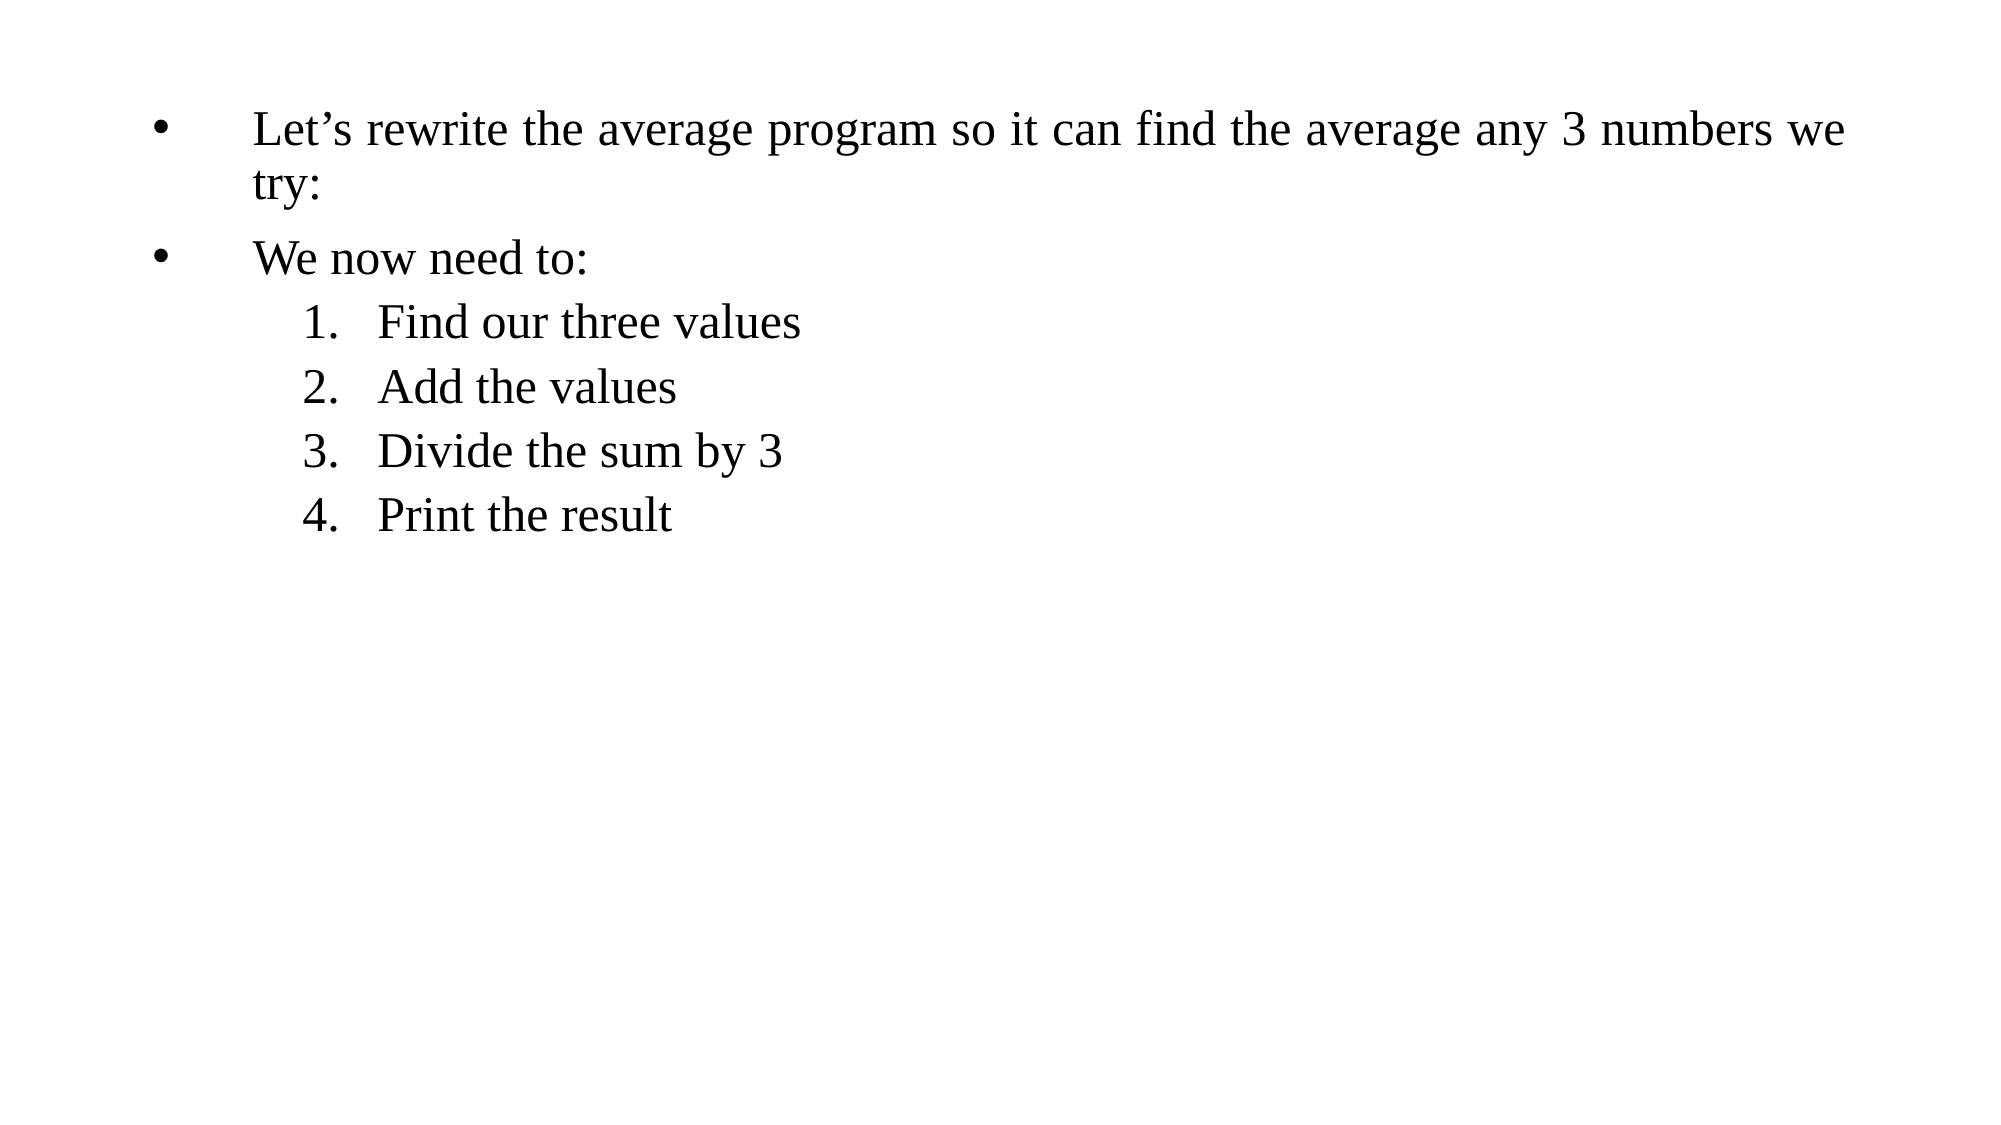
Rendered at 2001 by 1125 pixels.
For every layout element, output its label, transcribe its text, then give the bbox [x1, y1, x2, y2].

list Let’s rewrite the average program so it can find the average any 3 numbers we try: We now need to: Find our three values Add the values Divide the sum by 3 Print the result [137, 94, 1863, 1014]
